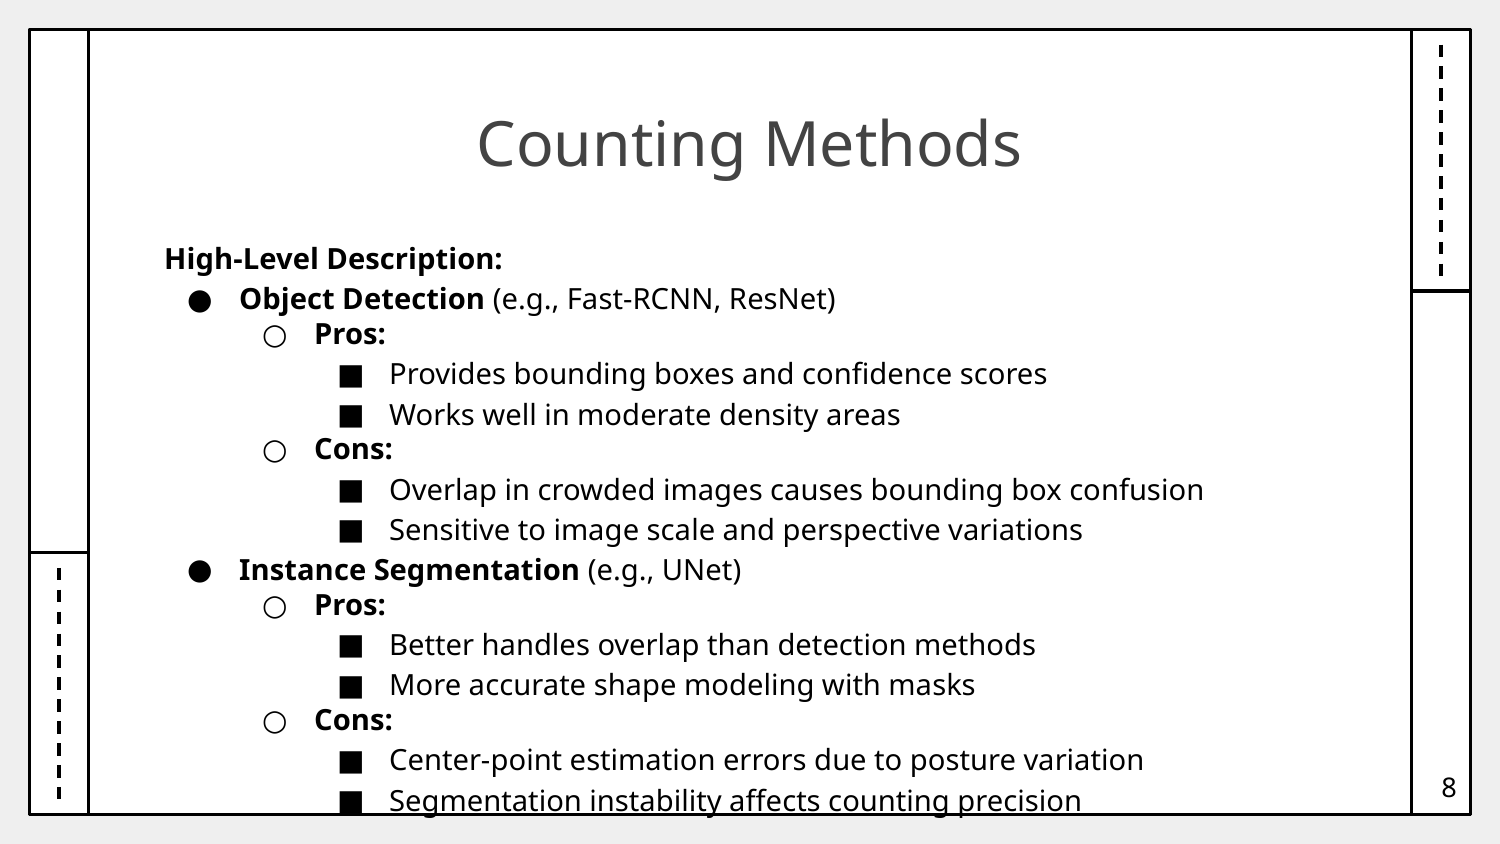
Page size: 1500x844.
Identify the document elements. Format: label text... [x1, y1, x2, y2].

slide_number 8 [1381, 755, 1472, 820]
list High-Level Description: Object Detection (e.g., Fast-RCNN, ResNet) Pros: Provides bounding boxes and confidence scores Works well in moderate density areas Cons: Overlap in crowded images causes bounding box confusion Sensitive to image scale and perspective variations Instance Segmentation (e.g., UNet) Pros: Better handles overlap than detection methods More accurate shape modeling with masks Cons: Center-point estimation errors due to posture variation Segmentation instability affects counting precision [149, 225, 1351, 694]
title Counting Methods [118, 88, 1382, 200]
